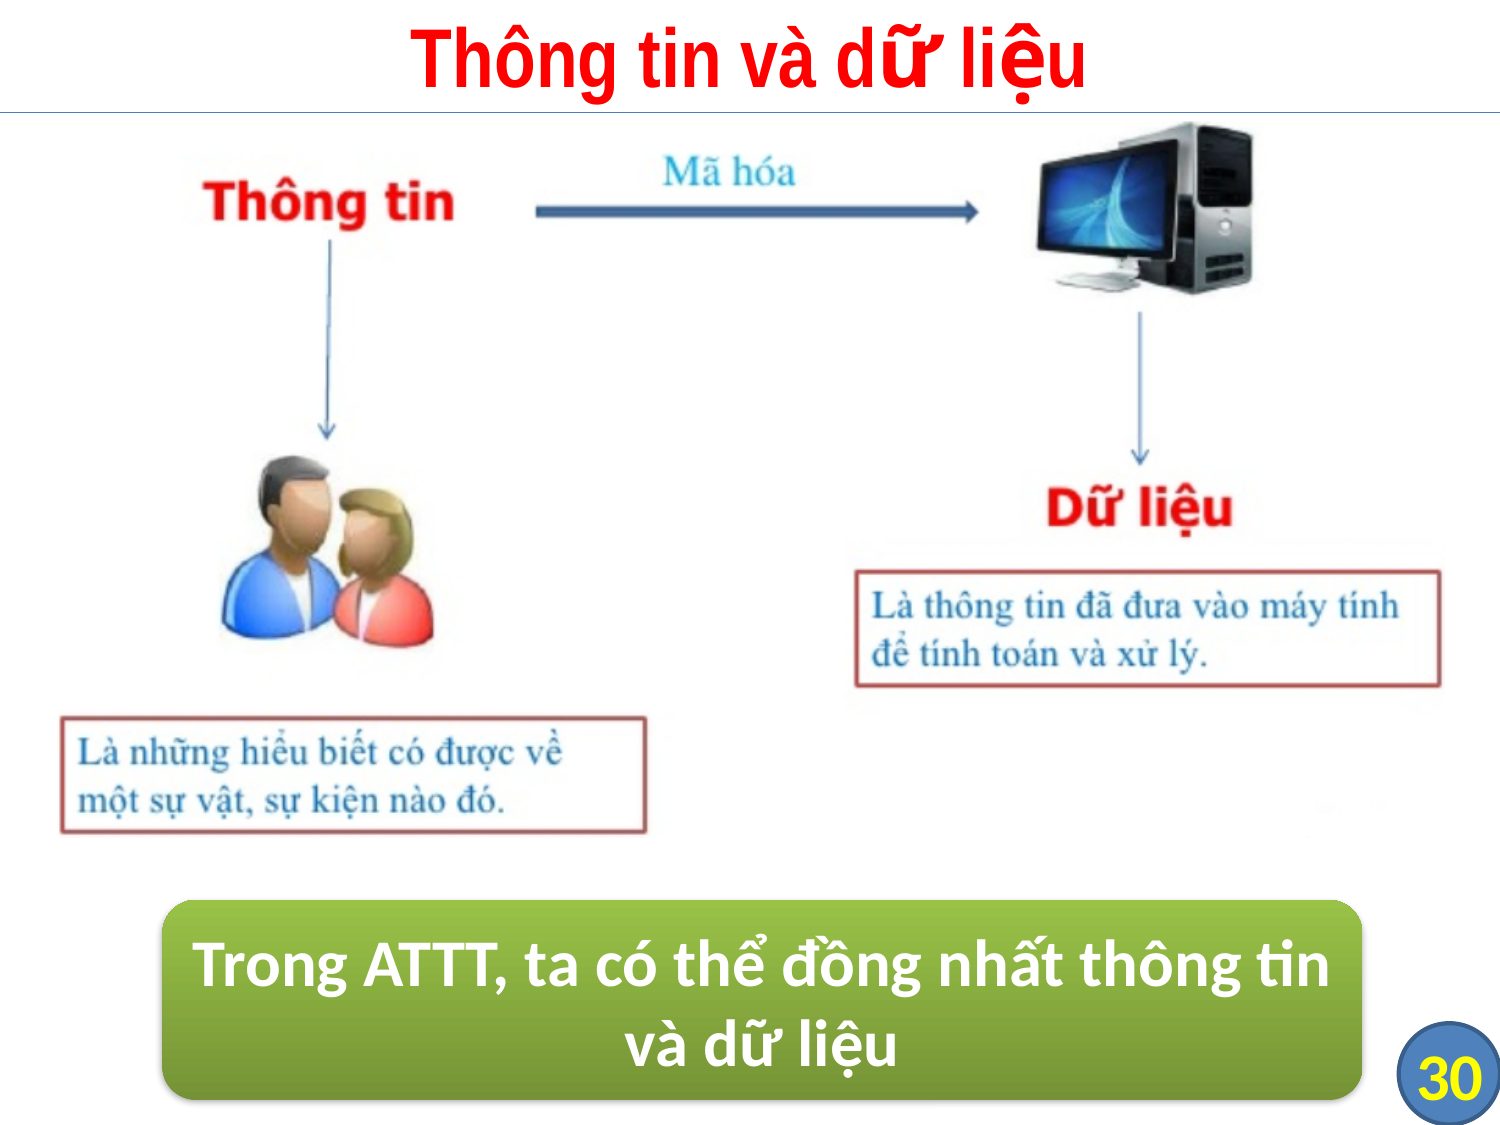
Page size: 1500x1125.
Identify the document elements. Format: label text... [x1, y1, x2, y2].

slide_number ‹#› [1399, 1023, 1500, 1125]
text_box Trong ATTT, ta có thể đồng nhất thông tin và dữ liệu [162, 899, 1363, 1101]
picture [55, 121, 1445, 838]
title Thông tin và dữ liệu [0, 0, 1500, 113]
